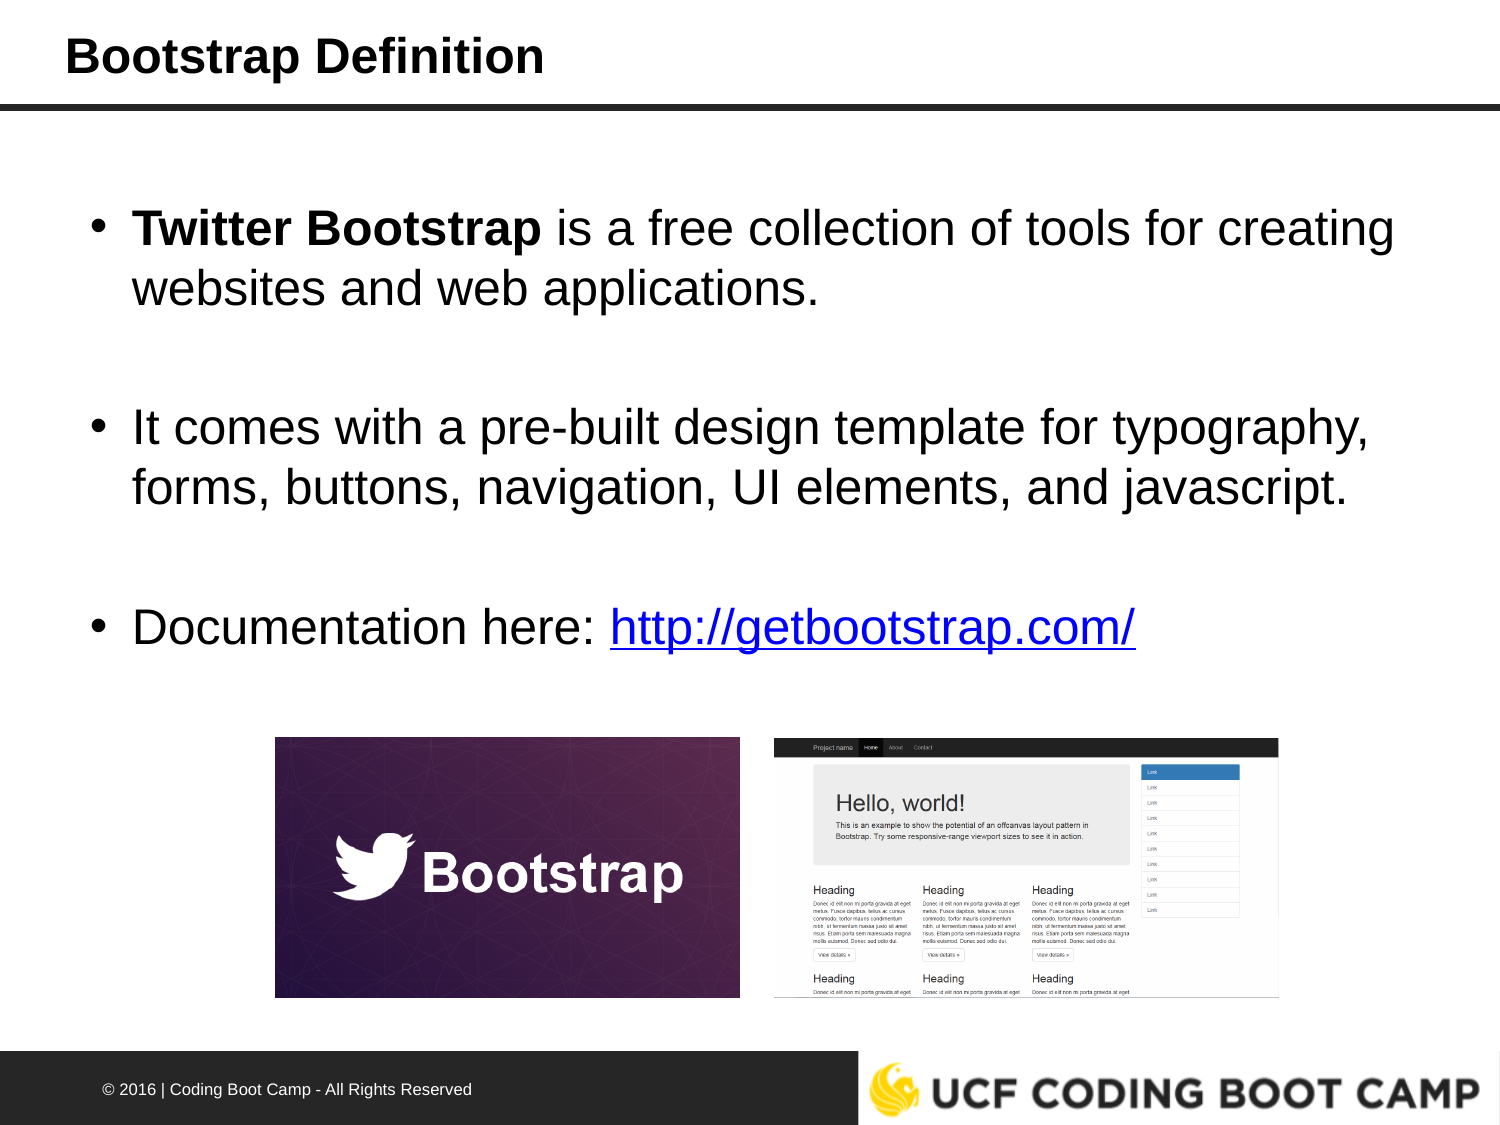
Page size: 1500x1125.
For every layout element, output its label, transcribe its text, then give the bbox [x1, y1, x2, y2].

text_box Bootstrap Definition [49, 16, 888, 91]
picture [858, 1051, 1500, 1125]
picture [274, 737, 740, 998]
picture [774, 738, 1279, 999]
text_box Twitter Bootstrap is a free collection of tools for creating websites and web applications. It comes with a pre-built design template for typography, forms, buttons, navigation, UI elements, and javascript. Documentation here: http://getbootstrap.com/ [74, 187, 1413, 952]
